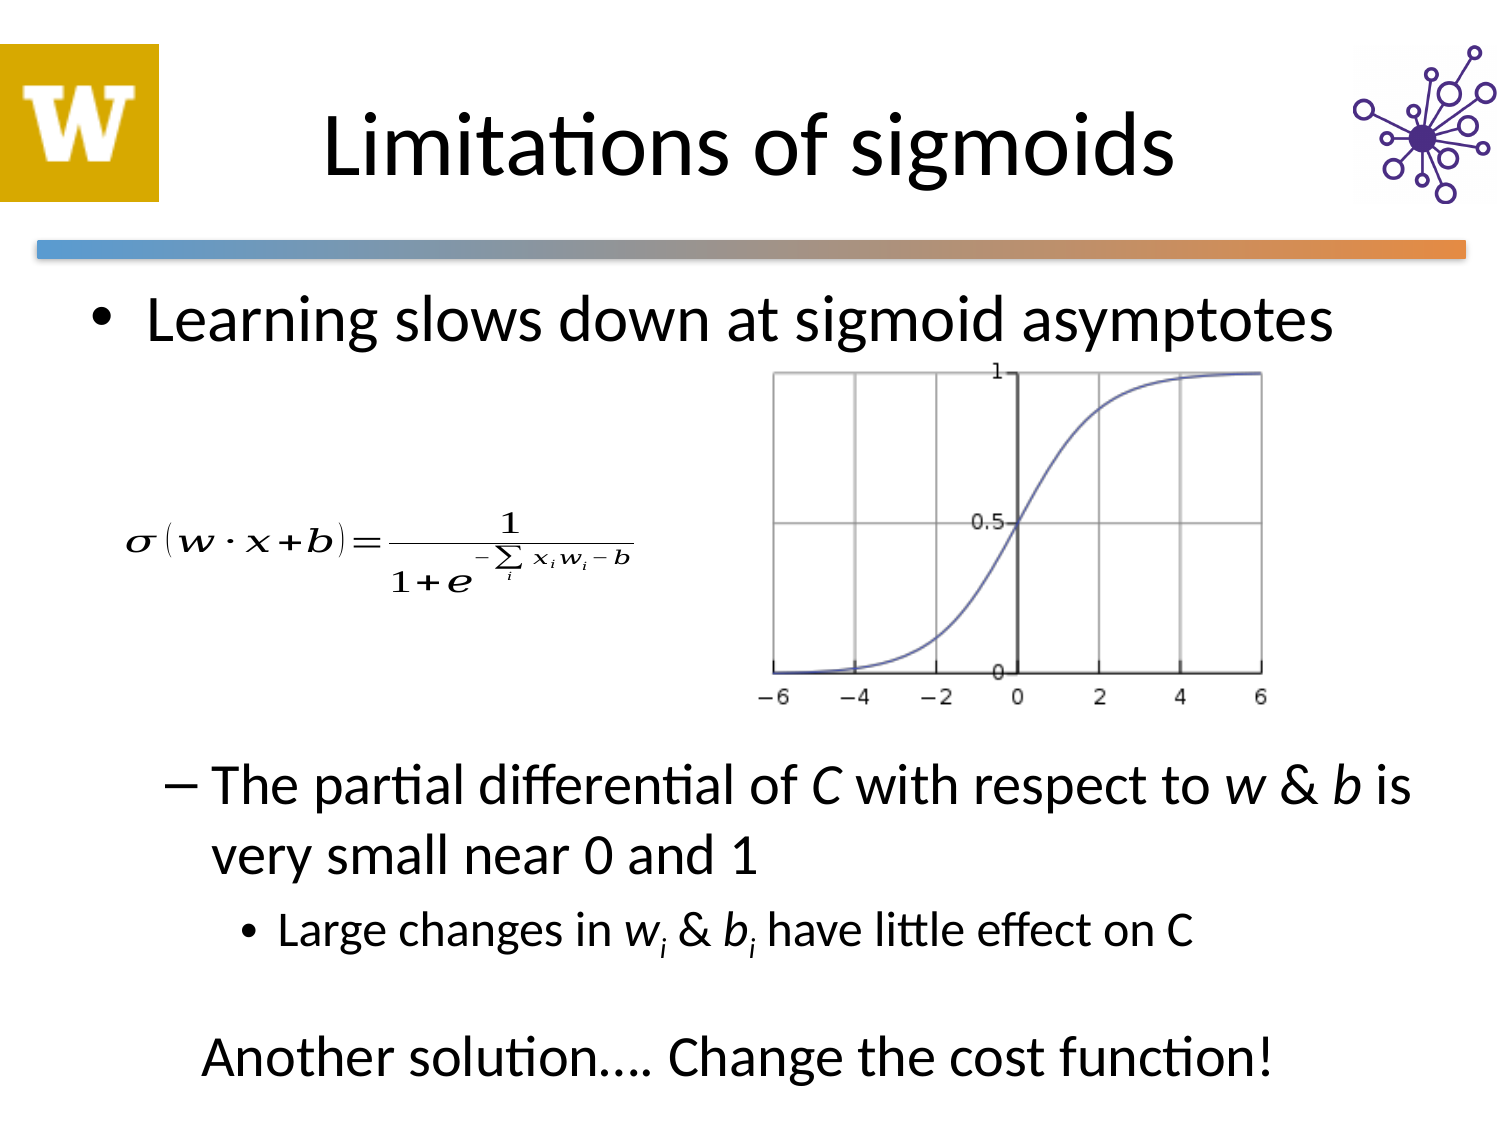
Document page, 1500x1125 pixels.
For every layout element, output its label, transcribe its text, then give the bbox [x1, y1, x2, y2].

picture [1425, 45, 1497, 204]
picture [738, 351, 1299, 725]
text_box Another solution…. Change the cost function! [186, 1011, 1291, 1096]
picture [0, 44, 159, 202]
title Limitations of sigmoids [75, 45, 1425, 233]
list Learning slows down at sigmoid asymptotes The partial differential of C with respect to w & b is very small near 0 and 1 Large changes in wi & bi have little effect on C [75, 267, 1500, 1108]
